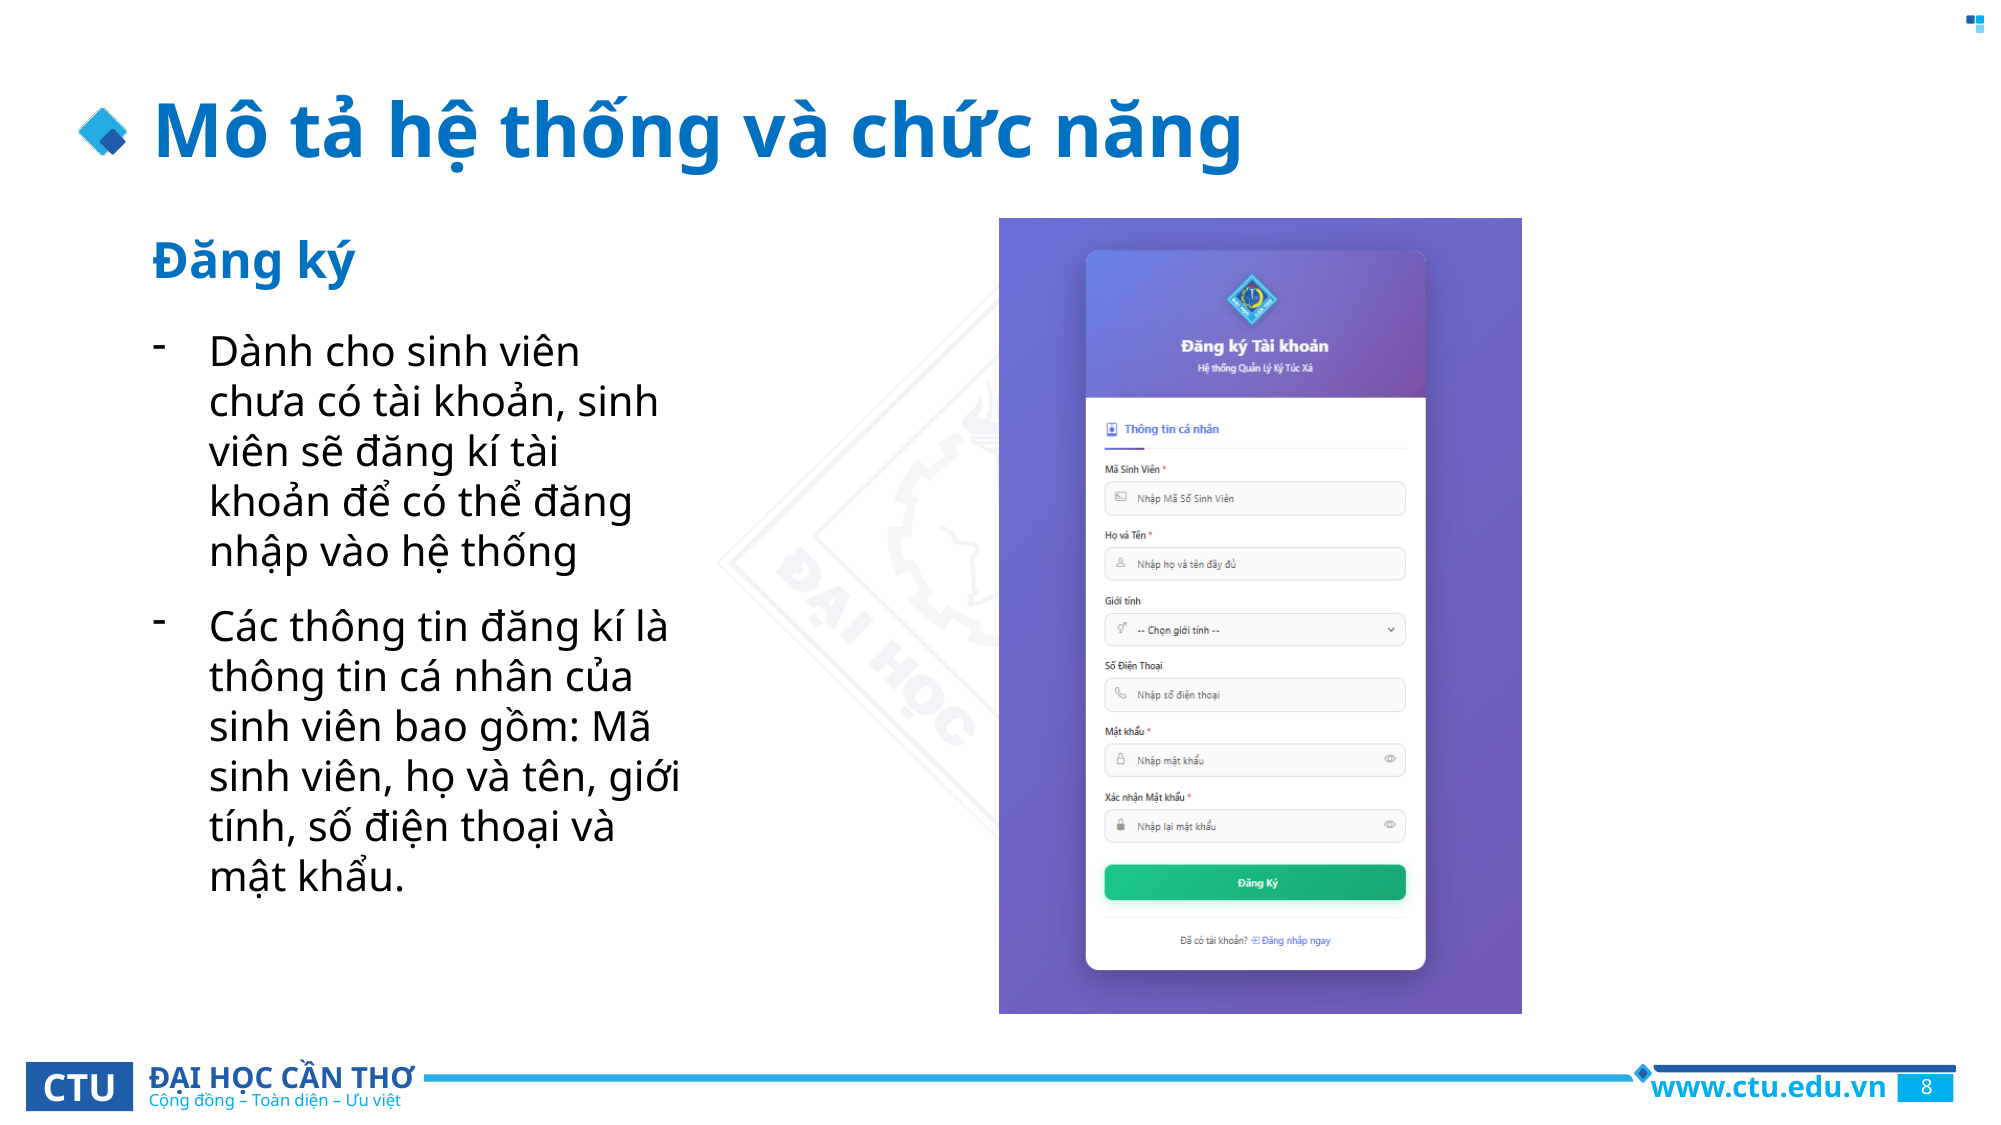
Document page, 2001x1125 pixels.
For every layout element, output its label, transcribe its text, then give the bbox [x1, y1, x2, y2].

title Mô tả hệ thống và chức năng [137, 24, 1863, 243]
picture [78, 107, 127, 156]
text_box Đăng ký [137, 209, 871, 315]
text_box Dành cho sinh viên chưa có tài khoản, sinh viên sẽ đăng kí tài khoản để có thể đăng nhập vào hệ thống Các thông tin đăng kí là thông tin cá nhân của sinh viên bao gồm: Mã sinh viên, họ và tên, giới tính, số điện thoại và mật khẩu. [137, 317, 700, 916]
picture [999, 218, 1522, 1014]
